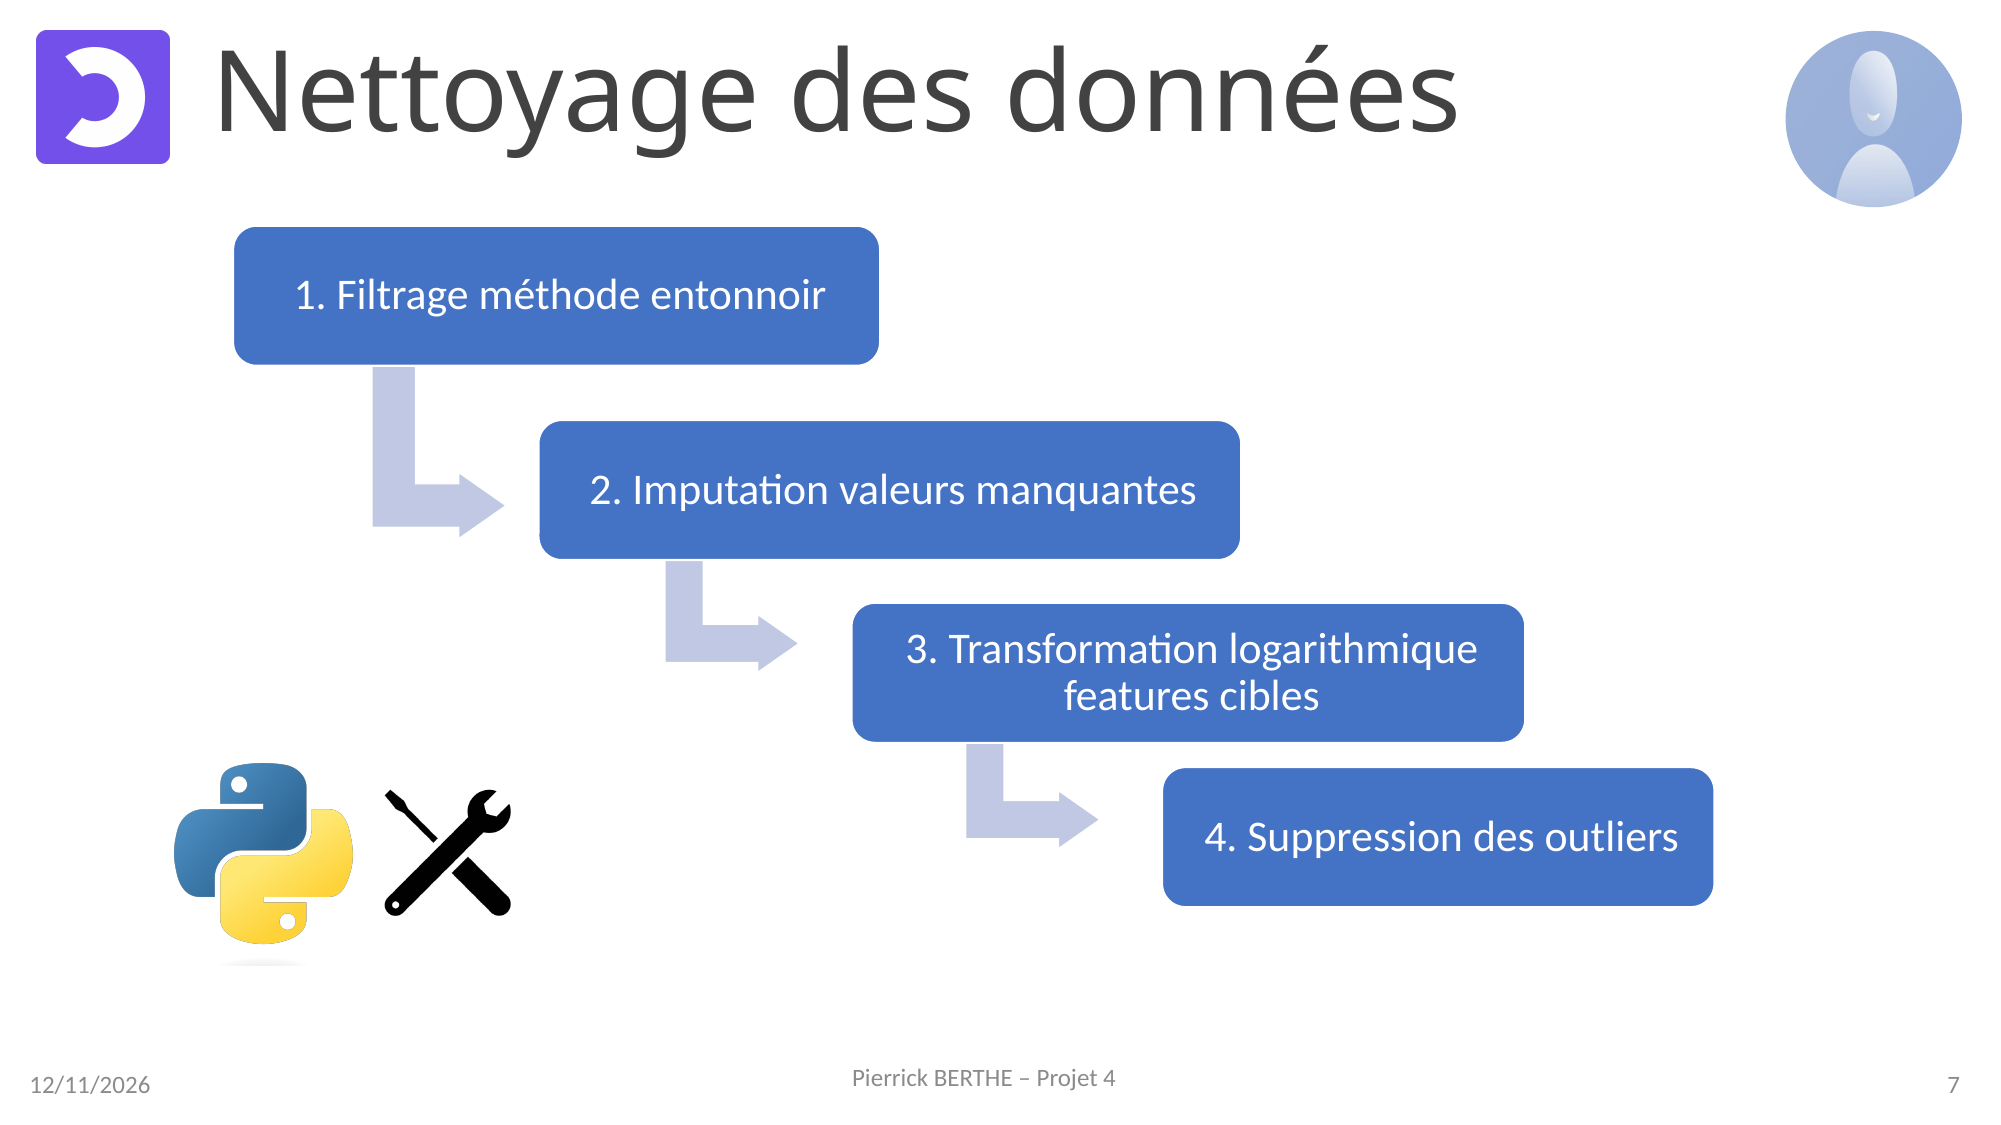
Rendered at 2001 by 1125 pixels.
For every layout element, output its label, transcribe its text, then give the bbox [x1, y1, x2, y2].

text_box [174, 763, 523, 966]
picture [36, 30, 170, 164]
picture [1785, 30, 1962, 208]
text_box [230, 148, 1715, 1005]
title Nettoyage des données [196, 34, 1715, 163]
